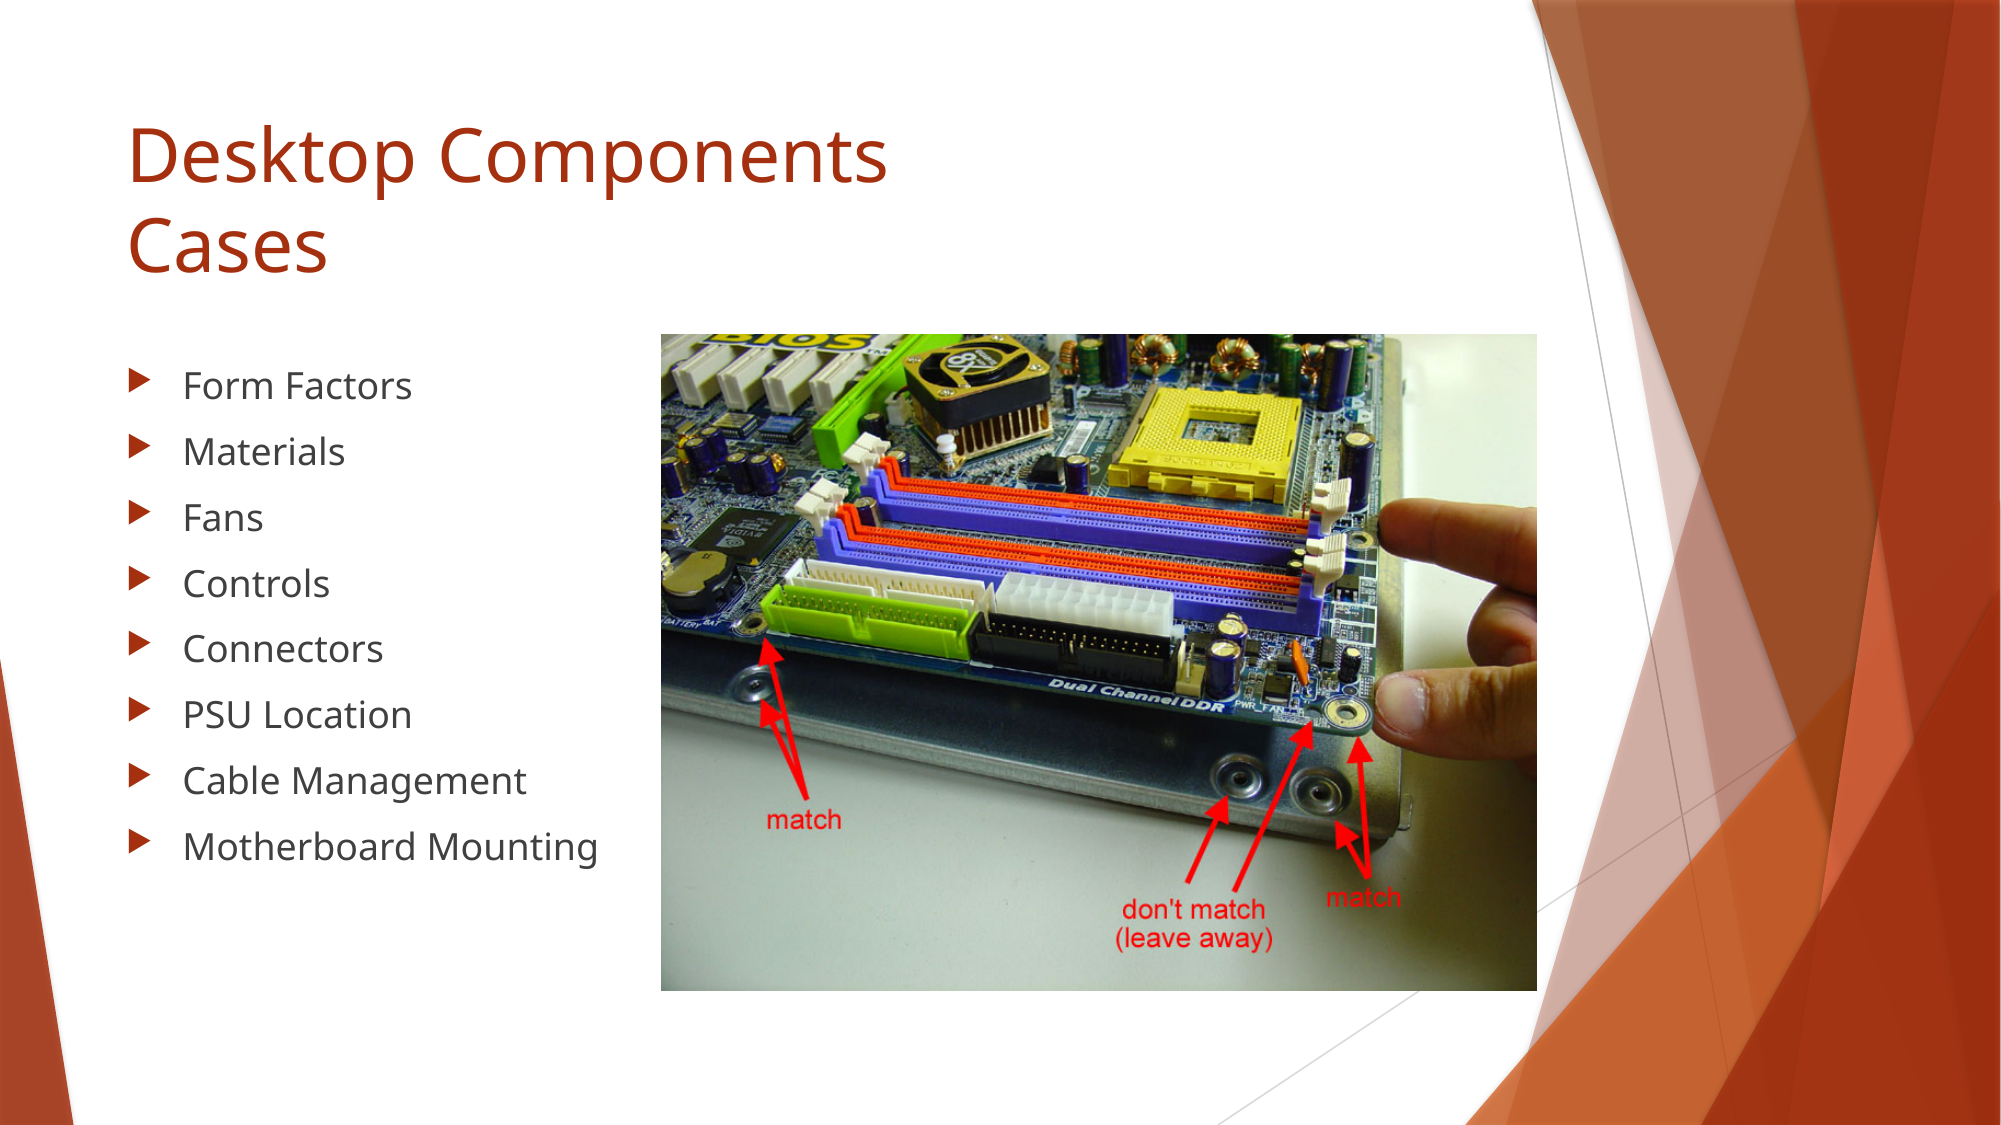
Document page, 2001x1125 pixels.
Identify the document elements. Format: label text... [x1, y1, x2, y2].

list Form Factors Materials Fans Controls Connectors PSU Location Cable Management Motherboard Mounting [111, 354, 656, 992]
picture [661, 334, 1538, 992]
title Desktop Components Cases [111, 99, 1522, 317]
